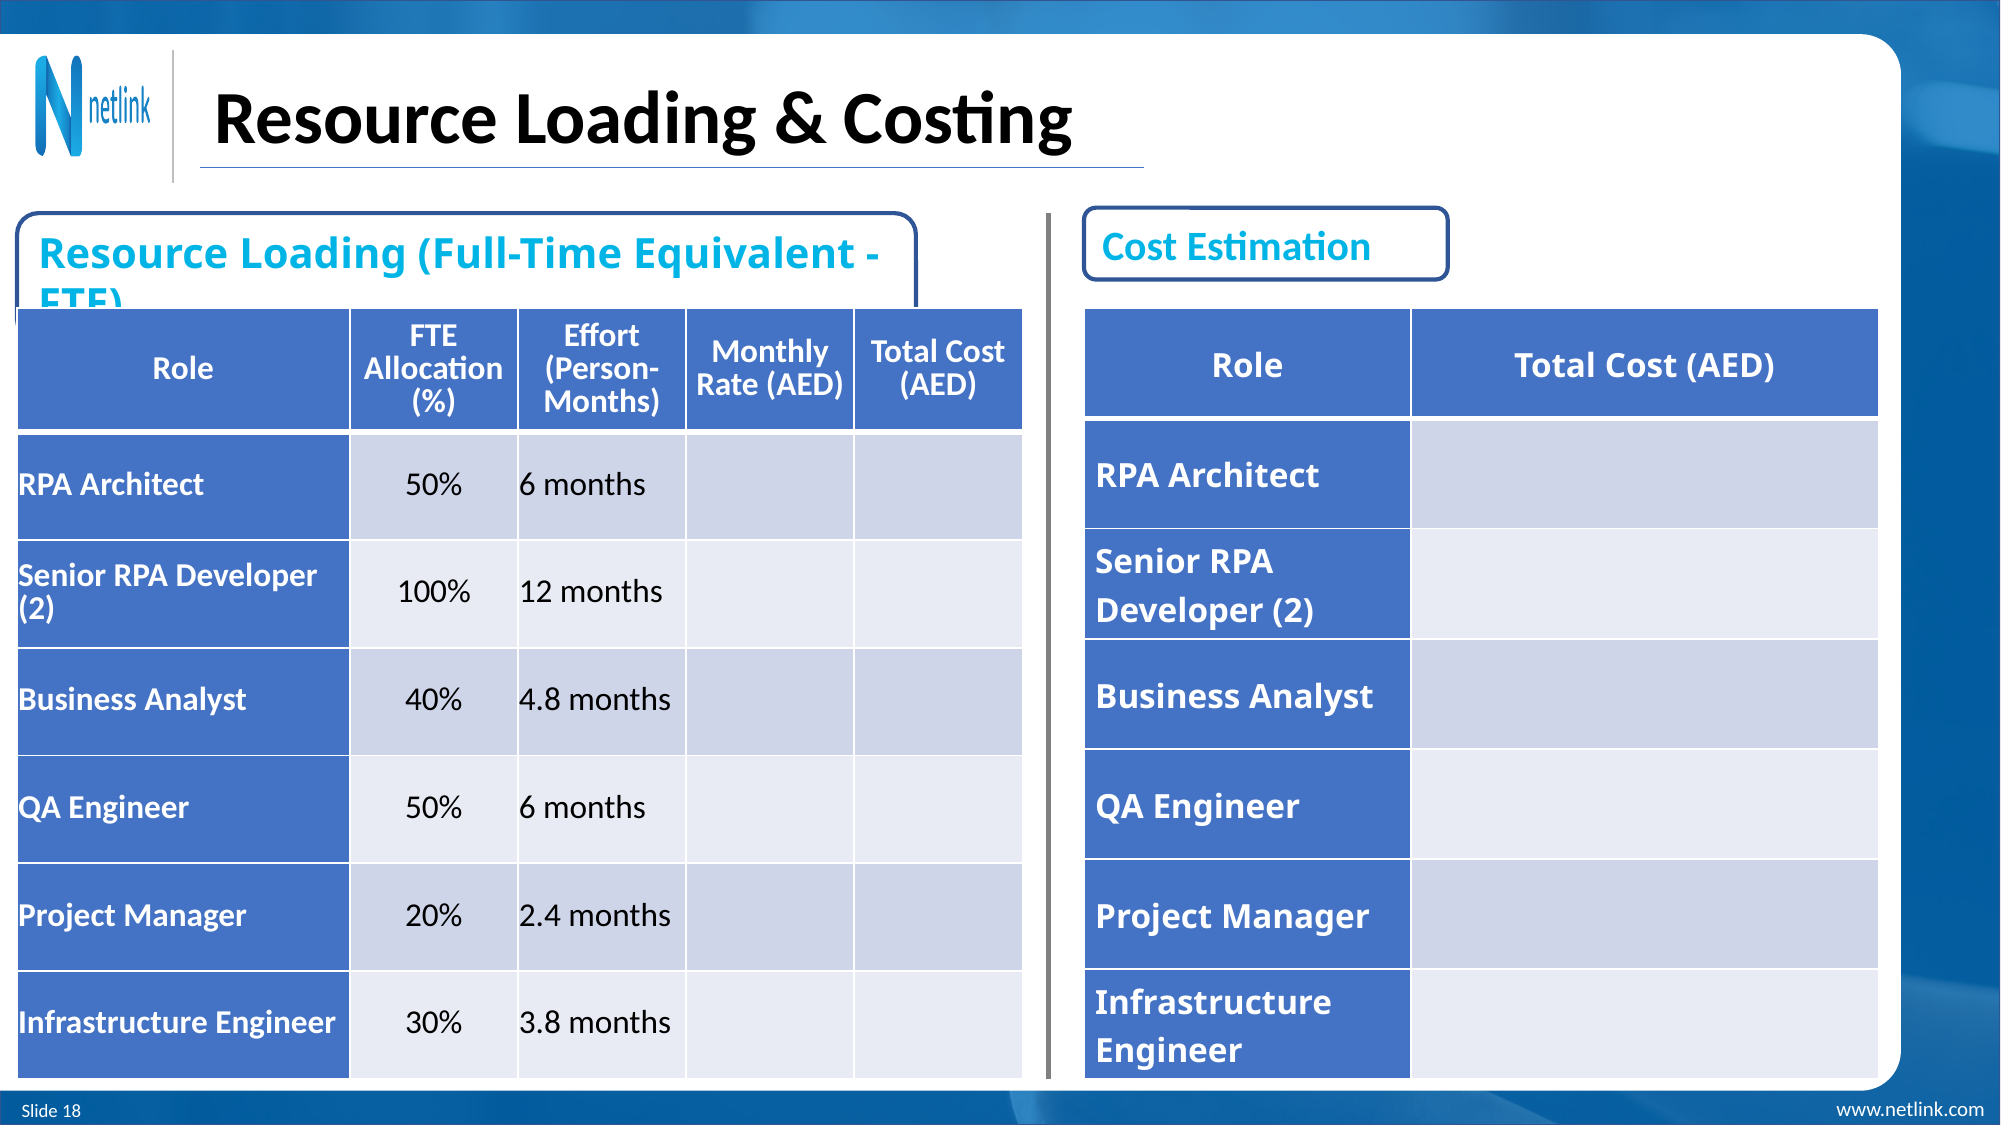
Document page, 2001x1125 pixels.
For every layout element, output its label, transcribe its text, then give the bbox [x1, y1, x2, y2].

table_cell Infrastructure Engineer [1085, 970, 1410, 1078]
table_cell 20% [351, 864, 517, 970]
table_cell [855, 541, 1022, 647]
table_cell [1412, 860, 1878, 968]
table_header Monthly Rate (AED) [687, 309, 853, 429]
table_cell 12 months [519, 541, 685, 647]
table_header Role [1085, 309, 1410, 416]
table_cell 50% [351, 435, 517, 539]
table_header Role [18, 309, 349, 429]
table_cell Infrastructure Engineer [18, 972, 349, 1078]
table_cell 40% [351, 649, 517, 755]
table_header FTE Allocation (%) [351, 309, 517, 429]
table_cell 3.8 months [519, 972, 685, 1078]
table_cell [687, 864, 853, 970]
table_cell [855, 972, 1022, 1078]
table_cell [687, 756, 853, 862]
table_cell 2.4 months [519, 864, 685, 970]
table_cell [687, 435, 853, 539]
table_cell [1412, 529, 1878, 638]
table_cell Project Manager [1085, 860, 1410, 968]
table_cell [1412, 421, 1878, 528]
table_cell 6 months [519, 756, 685, 862]
table_cell 100% [351, 541, 517, 647]
table_cell [855, 435, 1022, 539]
table_cell 6 months [519, 435, 685, 539]
table_header Effort (Person-Months) [519, 309, 685, 429]
table_cell [687, 649, 853, 755]
table_cell 30% [351, 972, 517, 1078]
table_cell Project Manager [18, 864, 349, 970]
table_cell Business Analyst [1085, 640, 1410, 748]
table_cell QA Engineer [1085, 750, 1410, 858]
table_cell Business Analyst [18, 649, 349, 755]
table_cell [687, 541, 853, 647]
table_cell [855, 756, 1022, 862]
table_header Total Cost (AED) [855, 309, 1022, 429]
table_cell [855, 864, 1022, 970]
text_box Resource Loading (Full-Time Equivalent - FTE) [17, 213, 916, 307]
text_box Cost Estimation [1083, 207, 1448, 280]
picture [35, 55, 150, 157]
table_cell [687, 972, 853, 1078]
table_cell [1412, 750, 1878, 858]
table_cell QA Engineer [18, 756, 349, 862]
table_cell [1412, 970, 1878, 1078]
table_cell 4.8 months [519, 649, 685, 755]
table_header Total Cost (AED) [1412, 309, 1878, 416]
text_box Resource Loading & Costing [199, 61, 1886, 167]
table_cell [1412, 640, 1878, 748]
table_cell [855, 649, 1022, 755]
table_cell RPA Architect [18, 435, 349, 539]
table_cell RPA Architect [1085, 421, 1410, 528]
table_cell Senior RPA Developer (2) [1085, 529, 1410, 638]
table_cell 50% [351, 756, 517, 862]
table_cell Senior RPA Developer (2) [18, 541, 349, 647]
